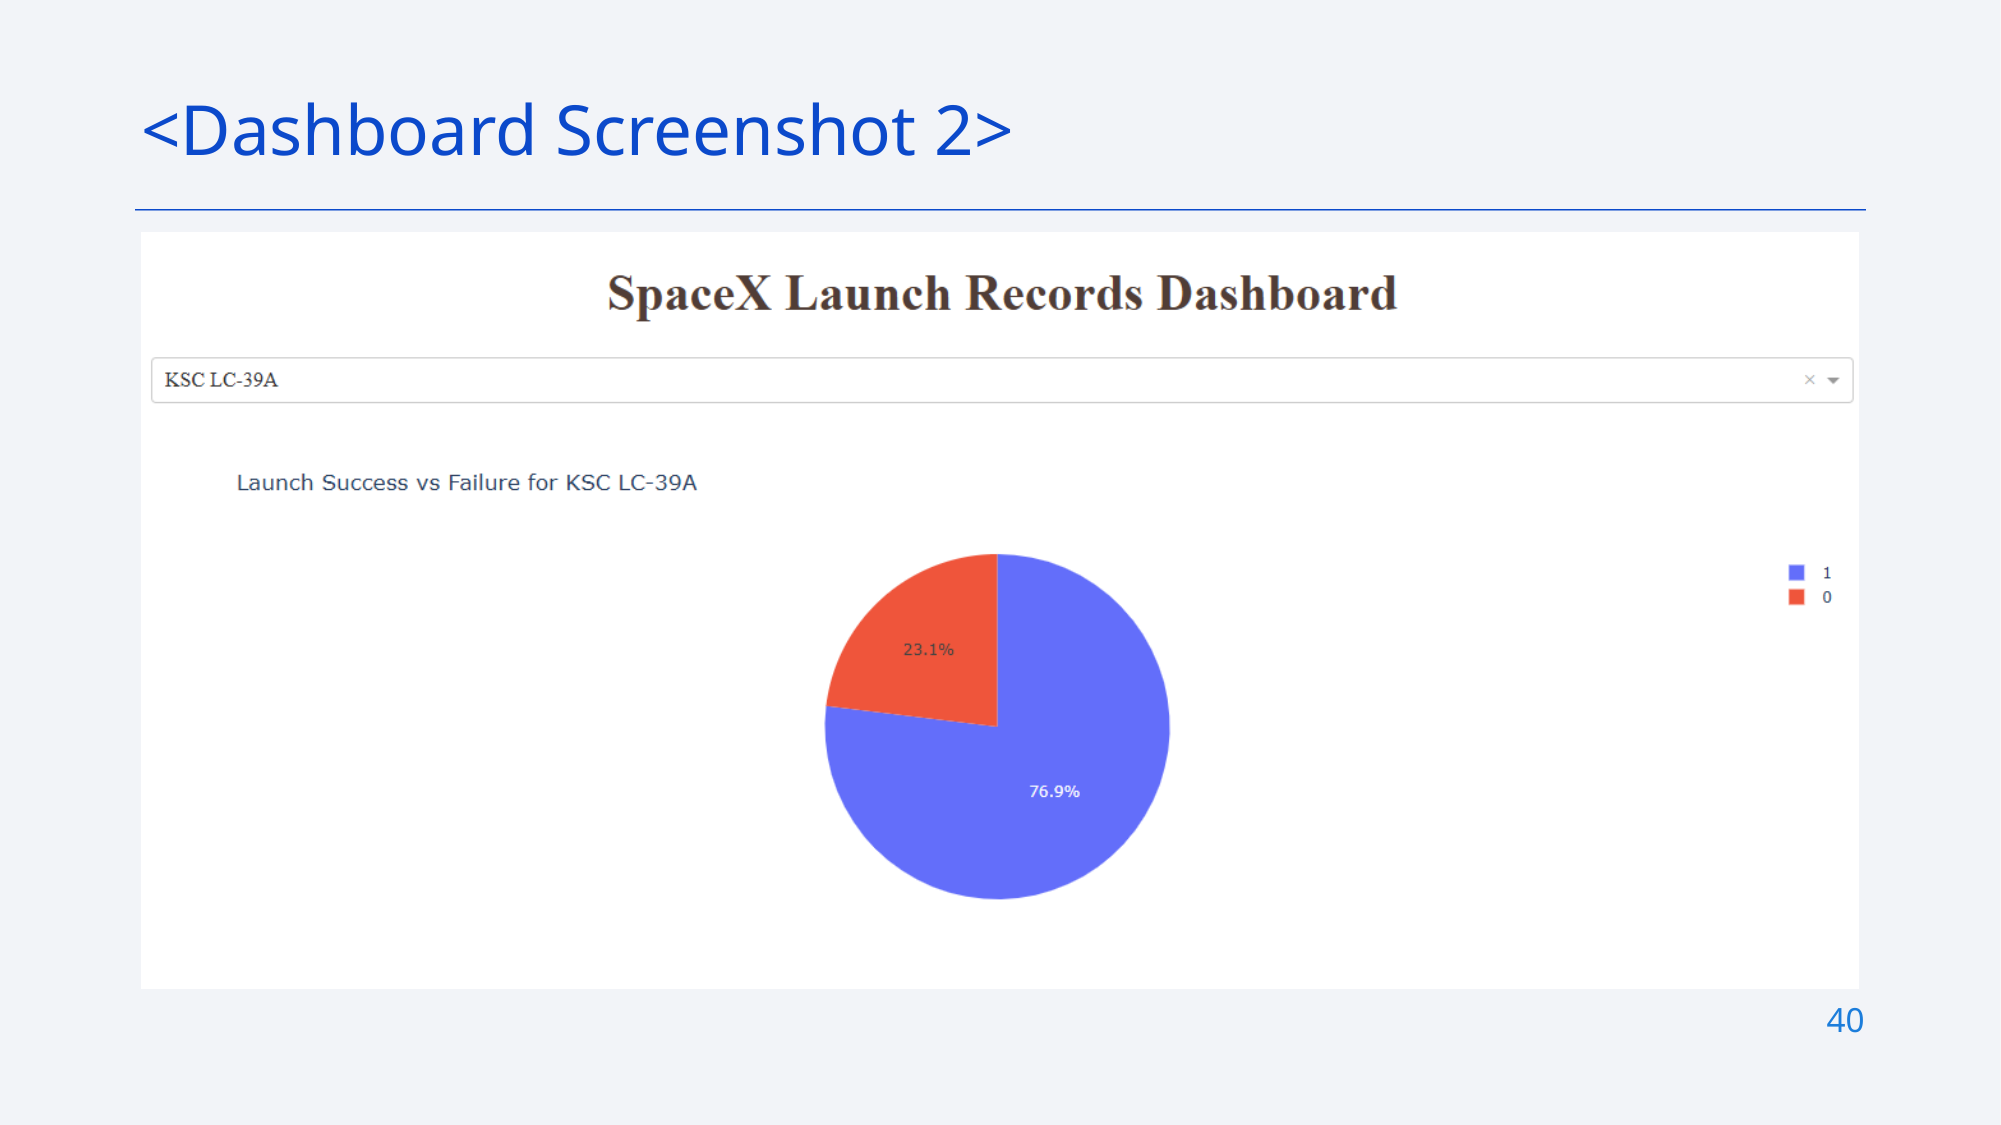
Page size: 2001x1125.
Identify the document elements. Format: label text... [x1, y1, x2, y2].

slide_number 40 [1429, 988, 1880, 1055]
text_box <Dashboard Screenshot 2> [126, 88, 1852, 179]
picture [0, 0, 2001, 1125]
